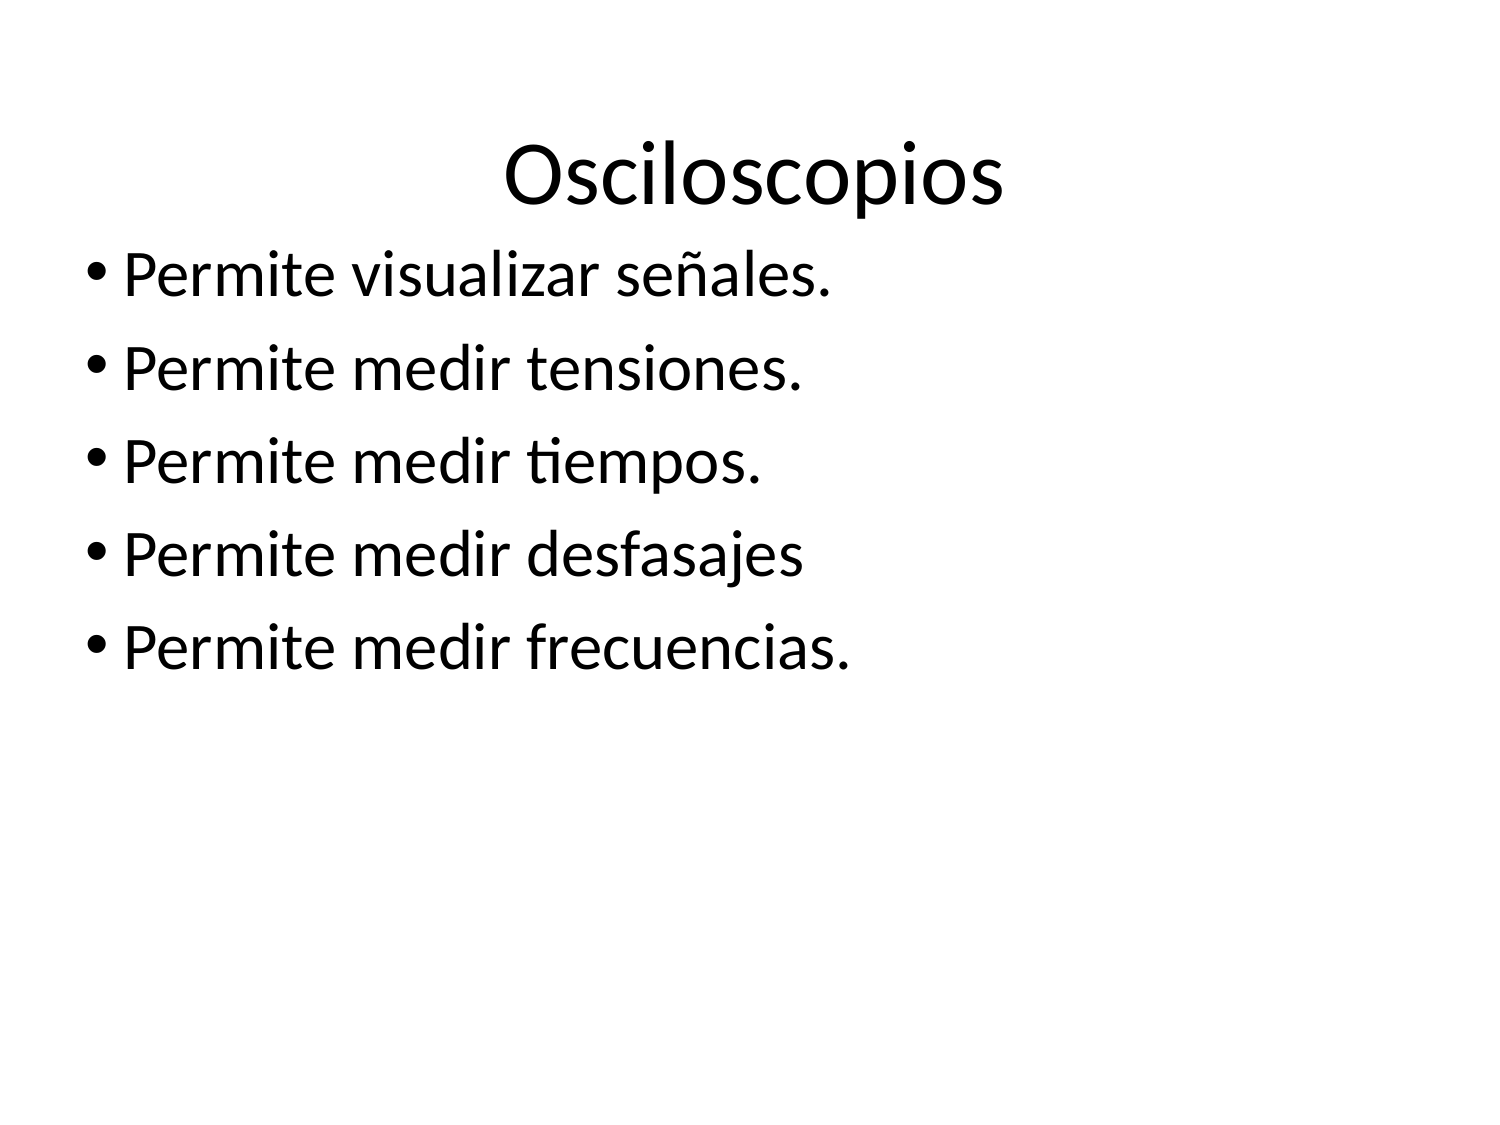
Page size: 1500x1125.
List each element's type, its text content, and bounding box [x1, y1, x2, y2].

subtitle Permite visualizar señales. Permite medir tensiones. Permite medir tiempos. Permite medir desfasajes Permite medir frecuencias. [70, 222, 1430, 797]
title Osciloscopios [117, 46, 1393, 222]
